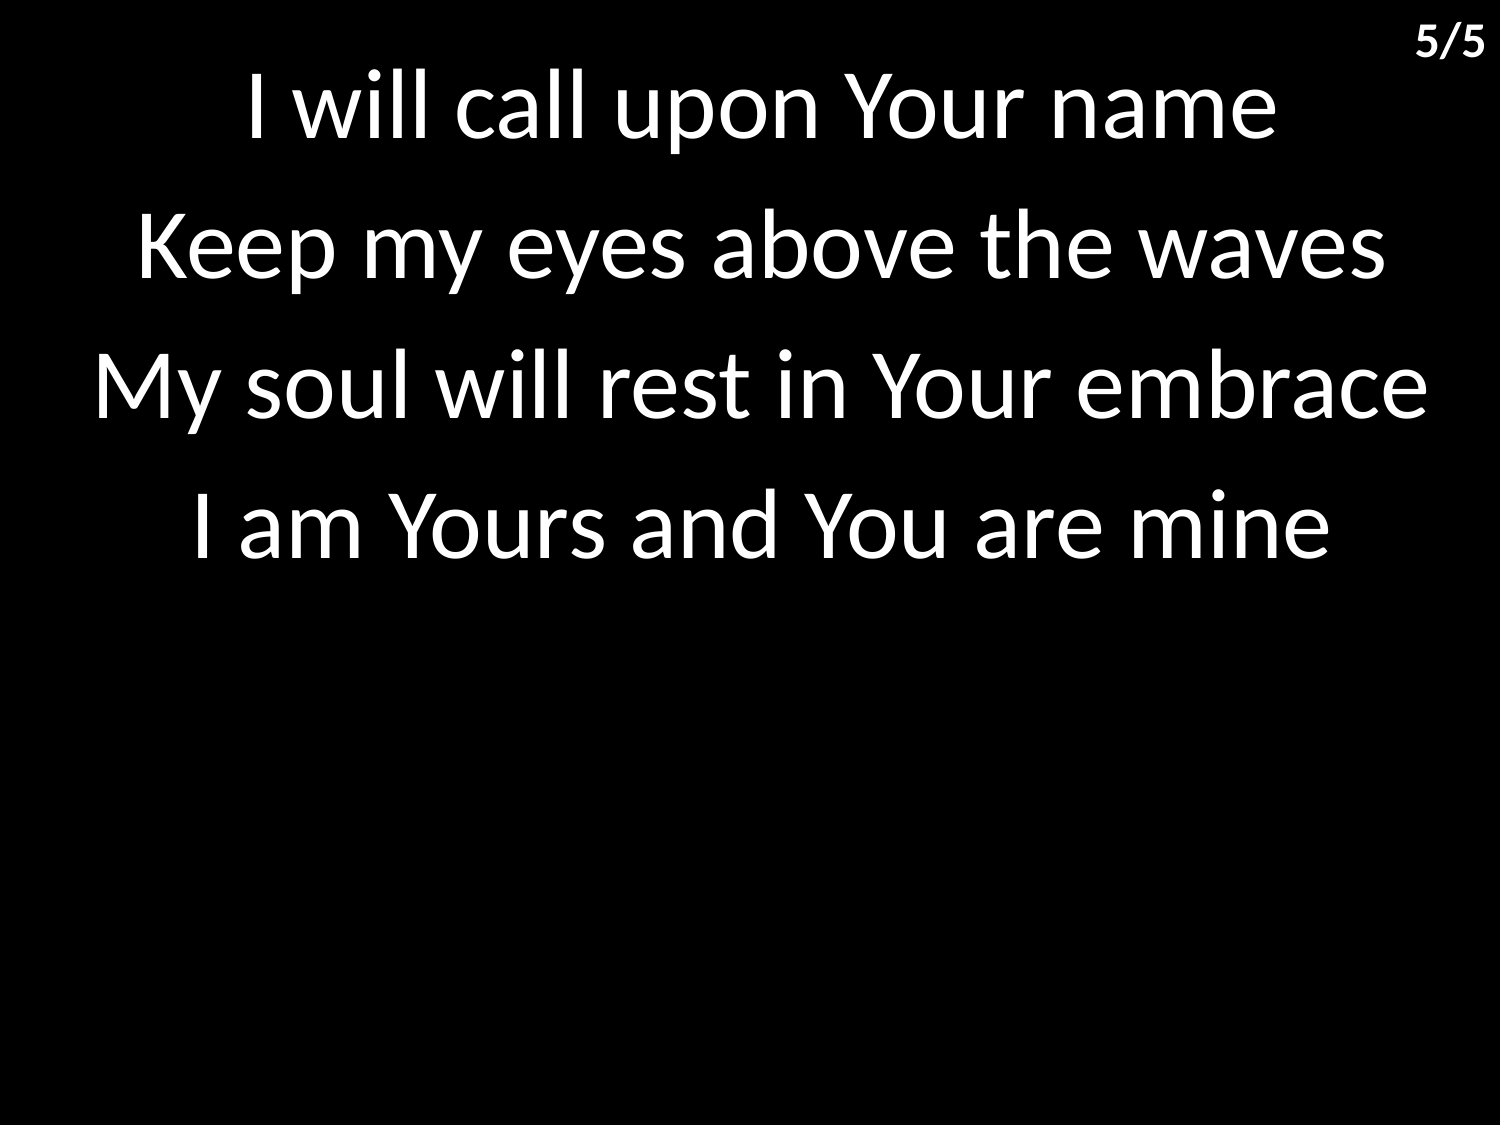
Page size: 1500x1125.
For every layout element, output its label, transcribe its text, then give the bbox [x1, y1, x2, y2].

subtitle I will call upon Your name Keep my eyes above the waves My soul will rest in Your embrace I am Yours and You are mine [53, 30, 1471, 1094]
text_box 5/5 [1399, 0, 1500, 75]
